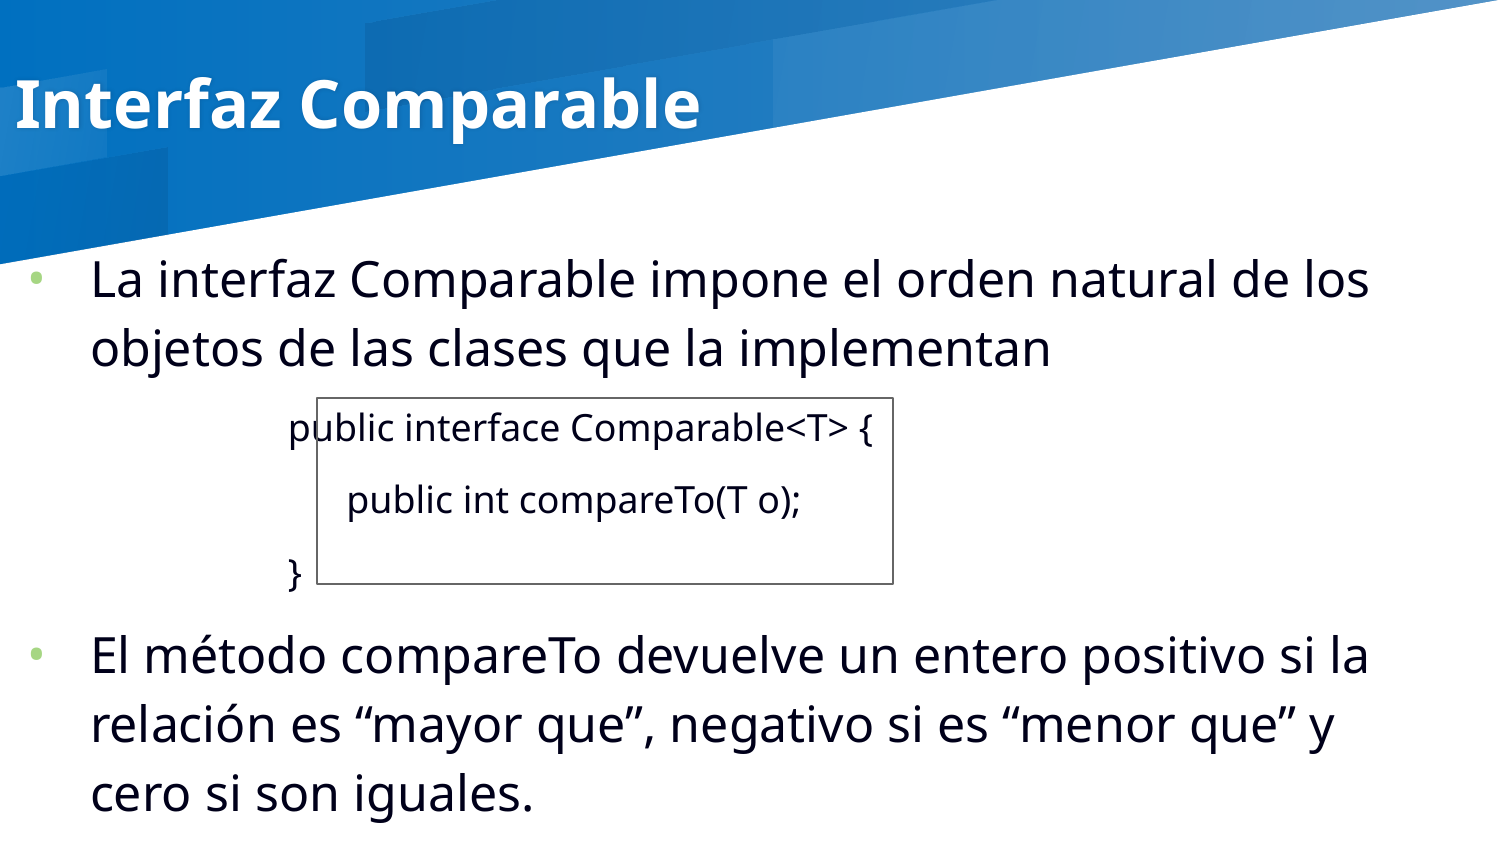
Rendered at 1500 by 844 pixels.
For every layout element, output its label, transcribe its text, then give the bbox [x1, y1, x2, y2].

title Interfaz Comparable [0, 0, 900, 204]
text_box [316, 398, 894, 585]
list La interfaz Comparable impone el orden natural de los objetos de las clases que la implementan public interface Comparable<T> { public int compareTo(T o); } El método compareTo devuelve un entero positivo si la relación es “mayor que”, negativo si es “menor que” y cero si son iguales. [0, 223, 1397, 767]
